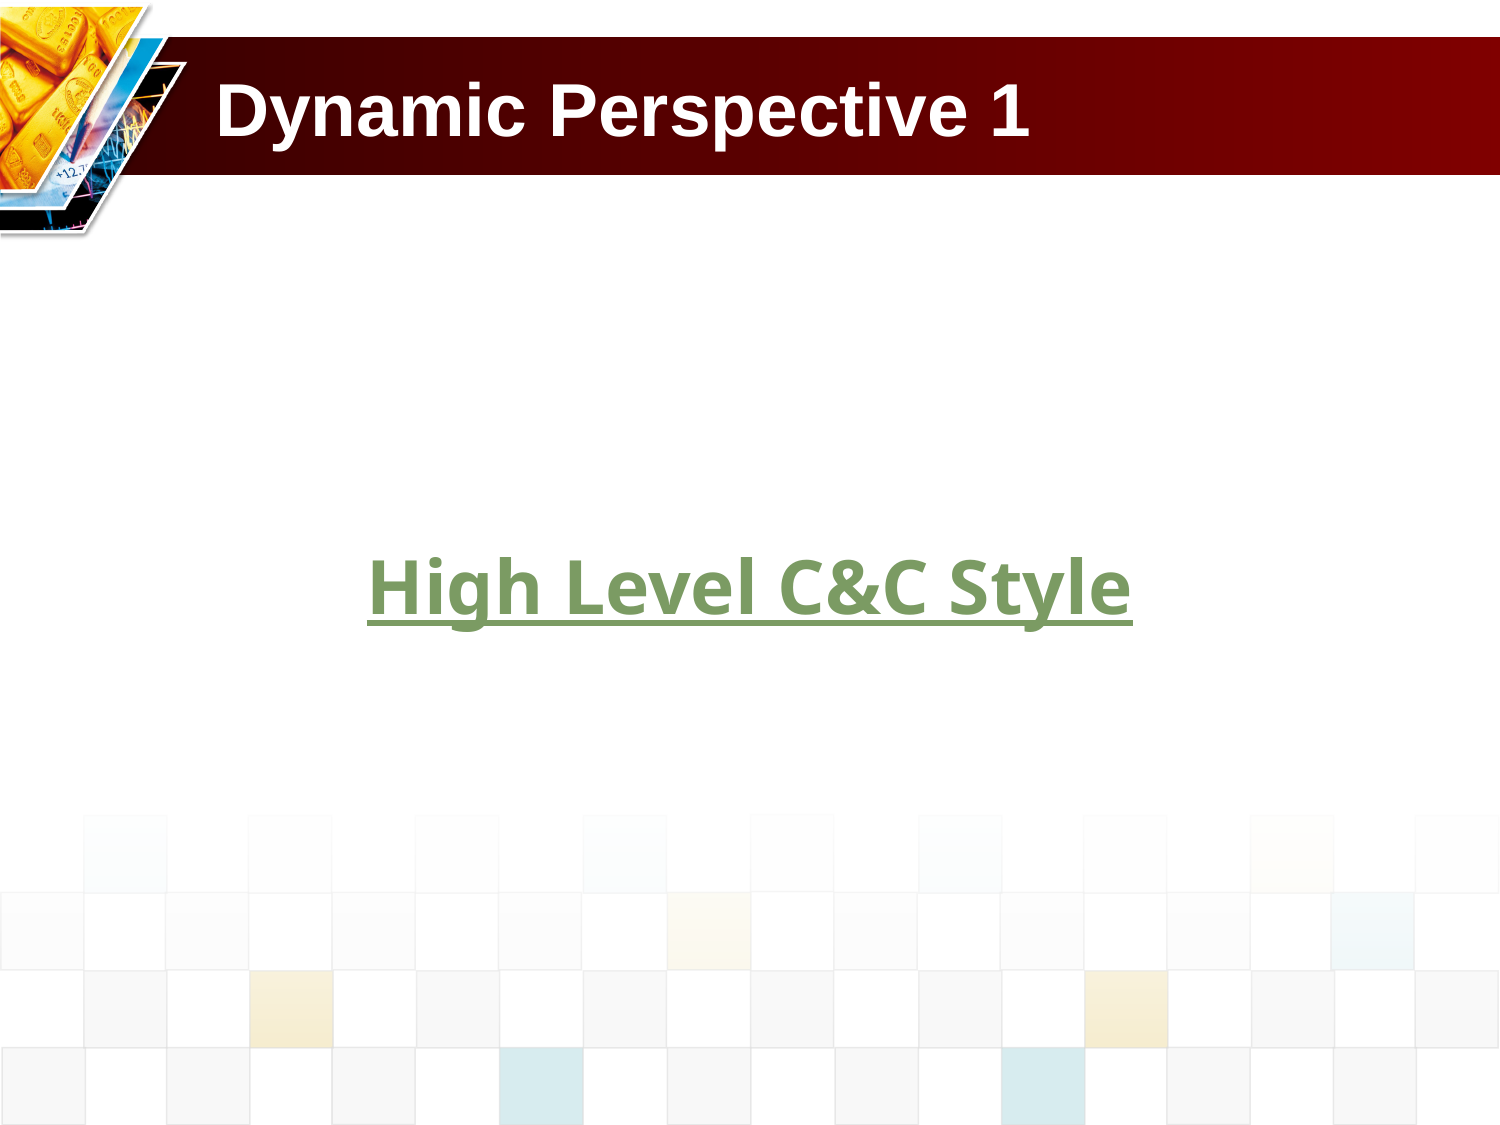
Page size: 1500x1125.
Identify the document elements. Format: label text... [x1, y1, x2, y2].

text_box High Level C&C Style [0, 532, 1500, 650]
title Dynamic Perspective 1 [200, 37, 1413, 175]
picture [0, 0, 190, 243]
